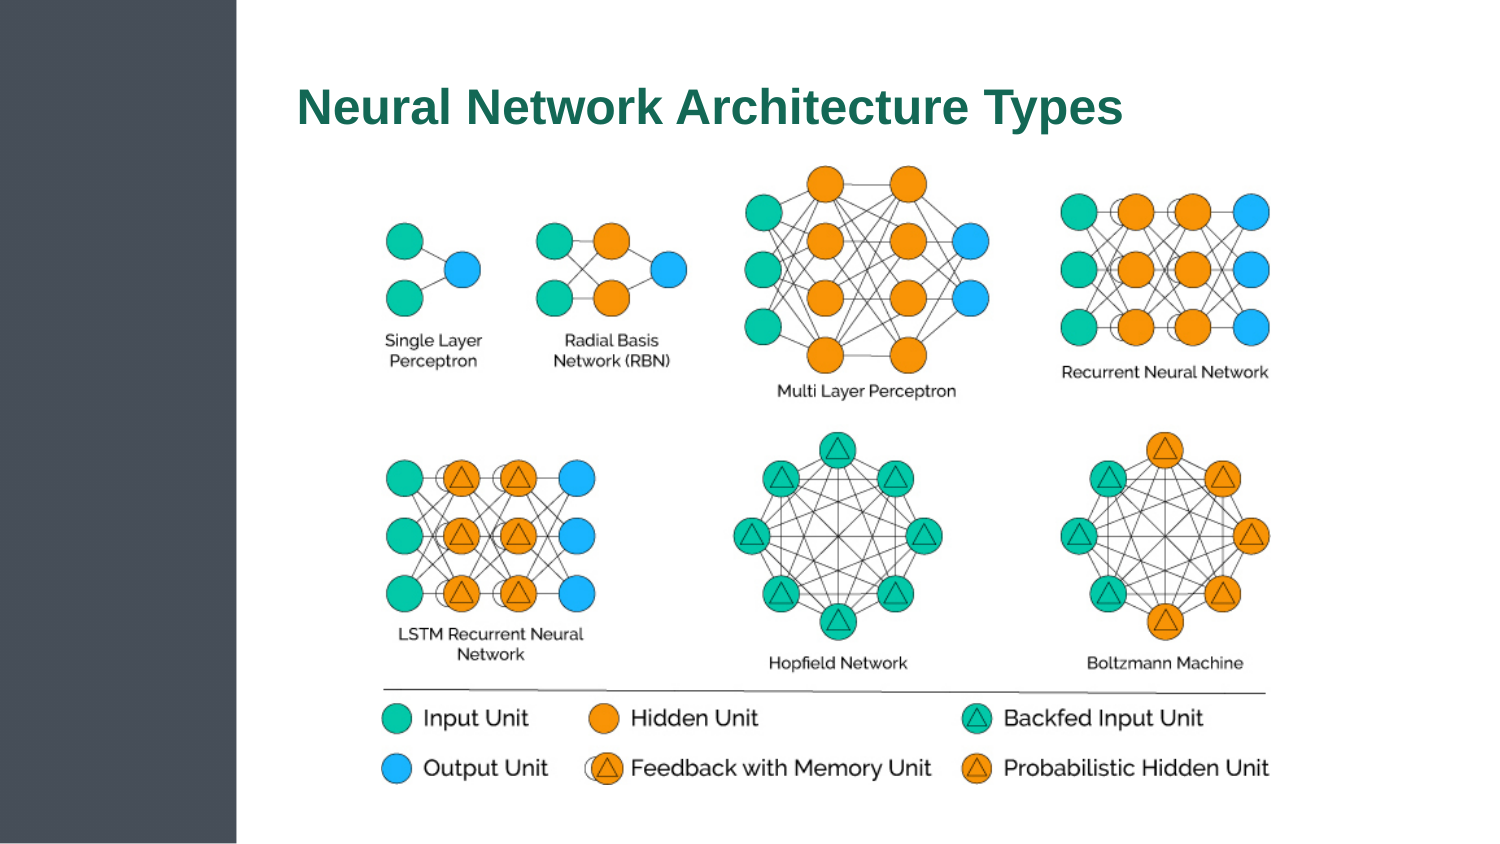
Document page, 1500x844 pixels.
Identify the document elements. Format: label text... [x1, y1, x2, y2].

title Neural Network Architecture Types [281, 33, 1425, 175]
picture [0, 0, 1500, 844]
